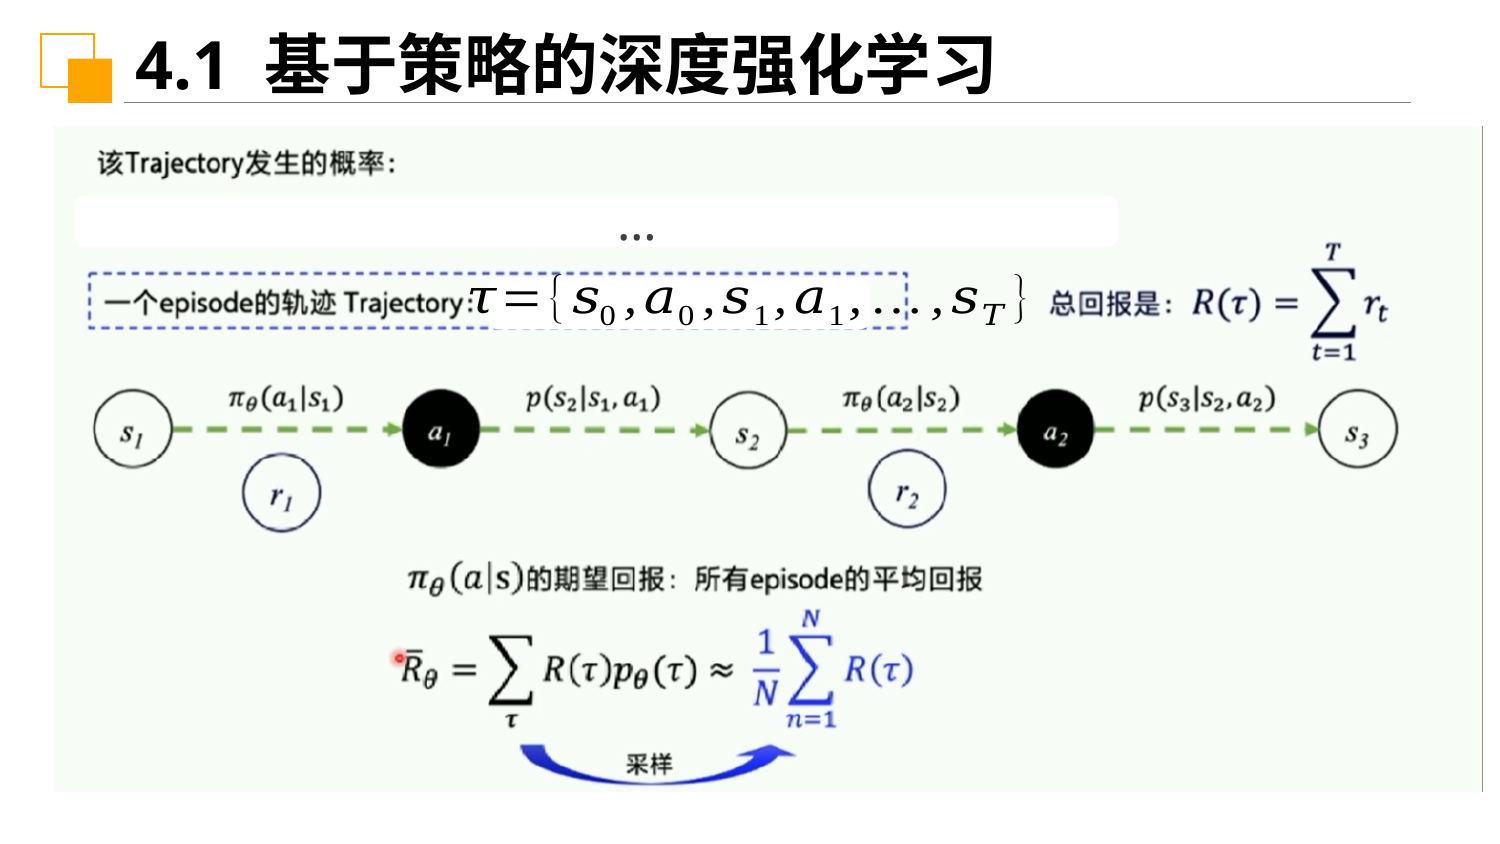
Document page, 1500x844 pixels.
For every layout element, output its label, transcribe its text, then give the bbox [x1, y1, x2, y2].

text_box 4.1 基于策略的深度强化学习 [135, 32, 1117, 95]
picture [52, 126, 1483, 793]
